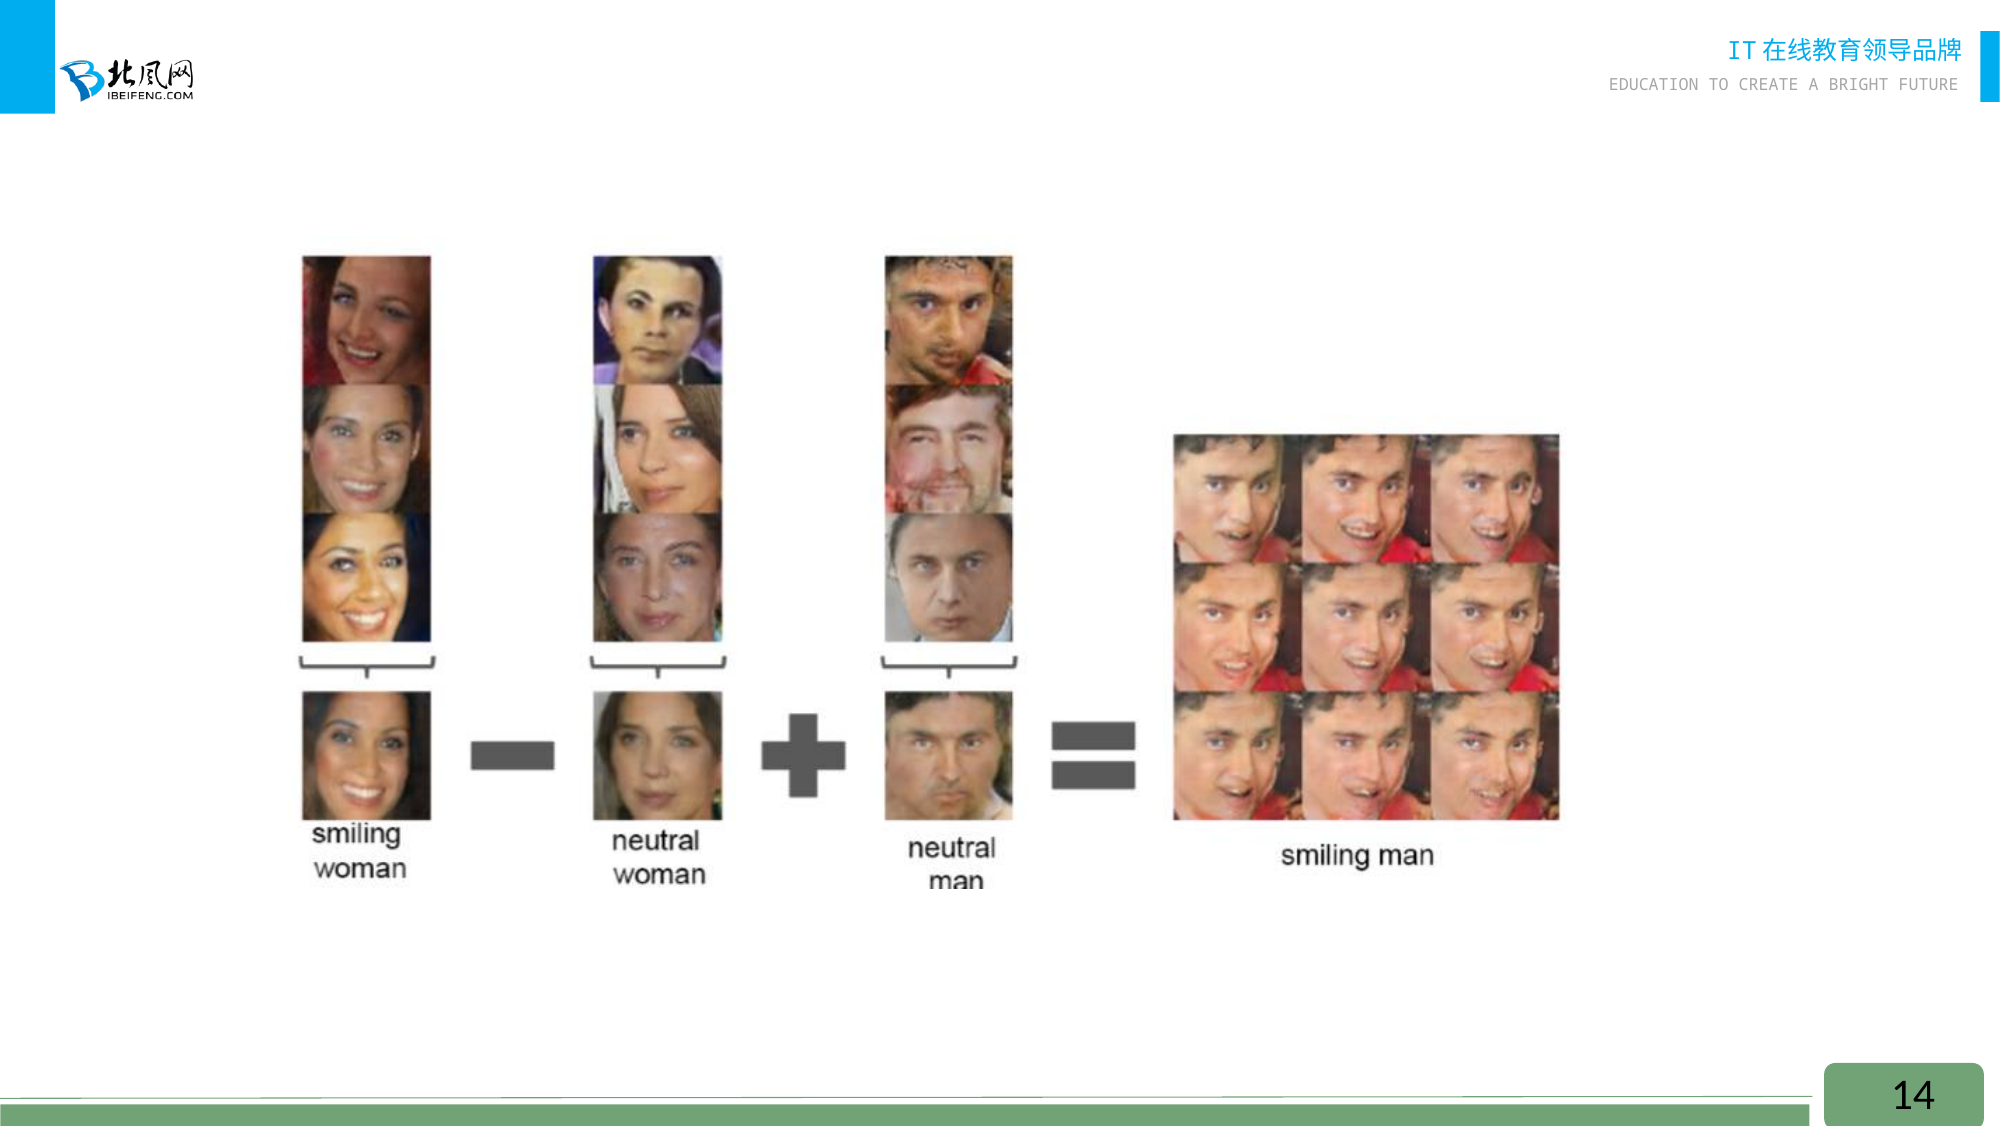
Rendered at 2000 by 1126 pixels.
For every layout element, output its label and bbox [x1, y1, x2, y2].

picture [287, 236, 1575, 889]
picture [56, 54, 198, 103]
